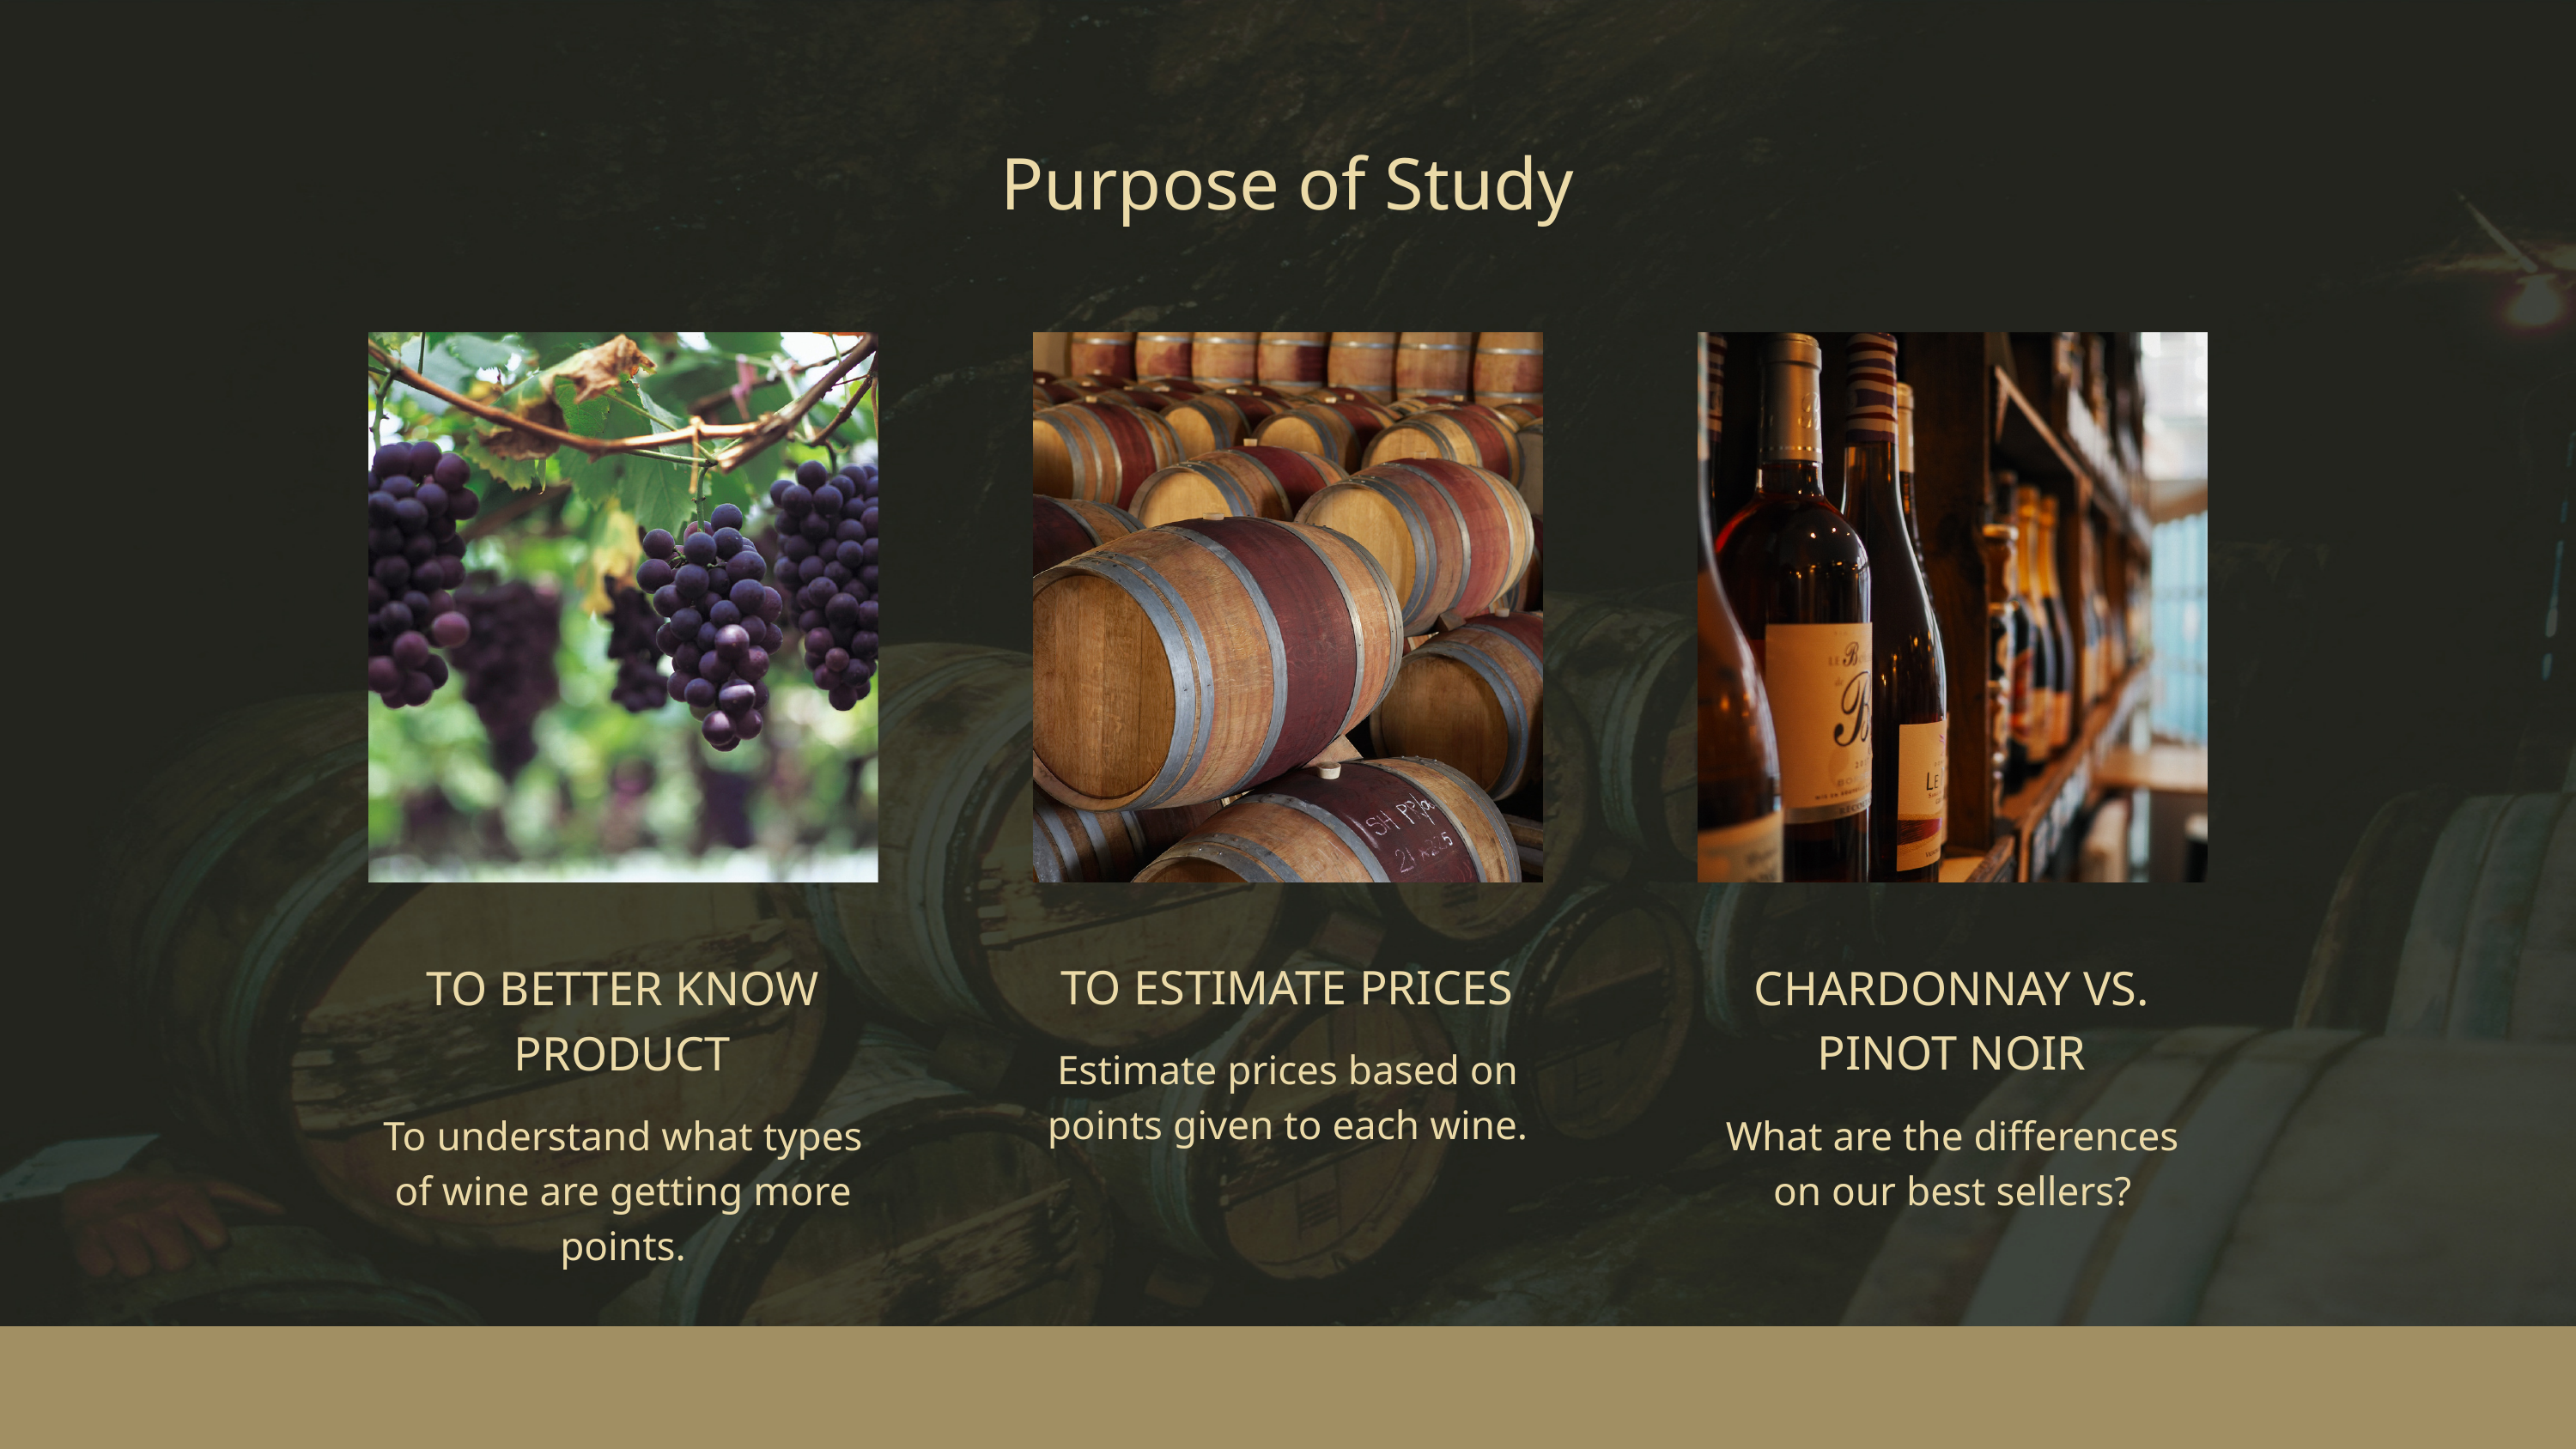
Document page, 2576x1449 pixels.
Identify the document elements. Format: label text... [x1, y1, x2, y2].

picture [0, 0, 2576, 1326]
text_box [0, 1326, 2576, 1449]
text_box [368, 955, 878, 1264]
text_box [1031, 955, 1543, 1143]
text_box Purpose of Study [715, 124, 1861, 225]
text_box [1697, 955, 2208, 1209]
